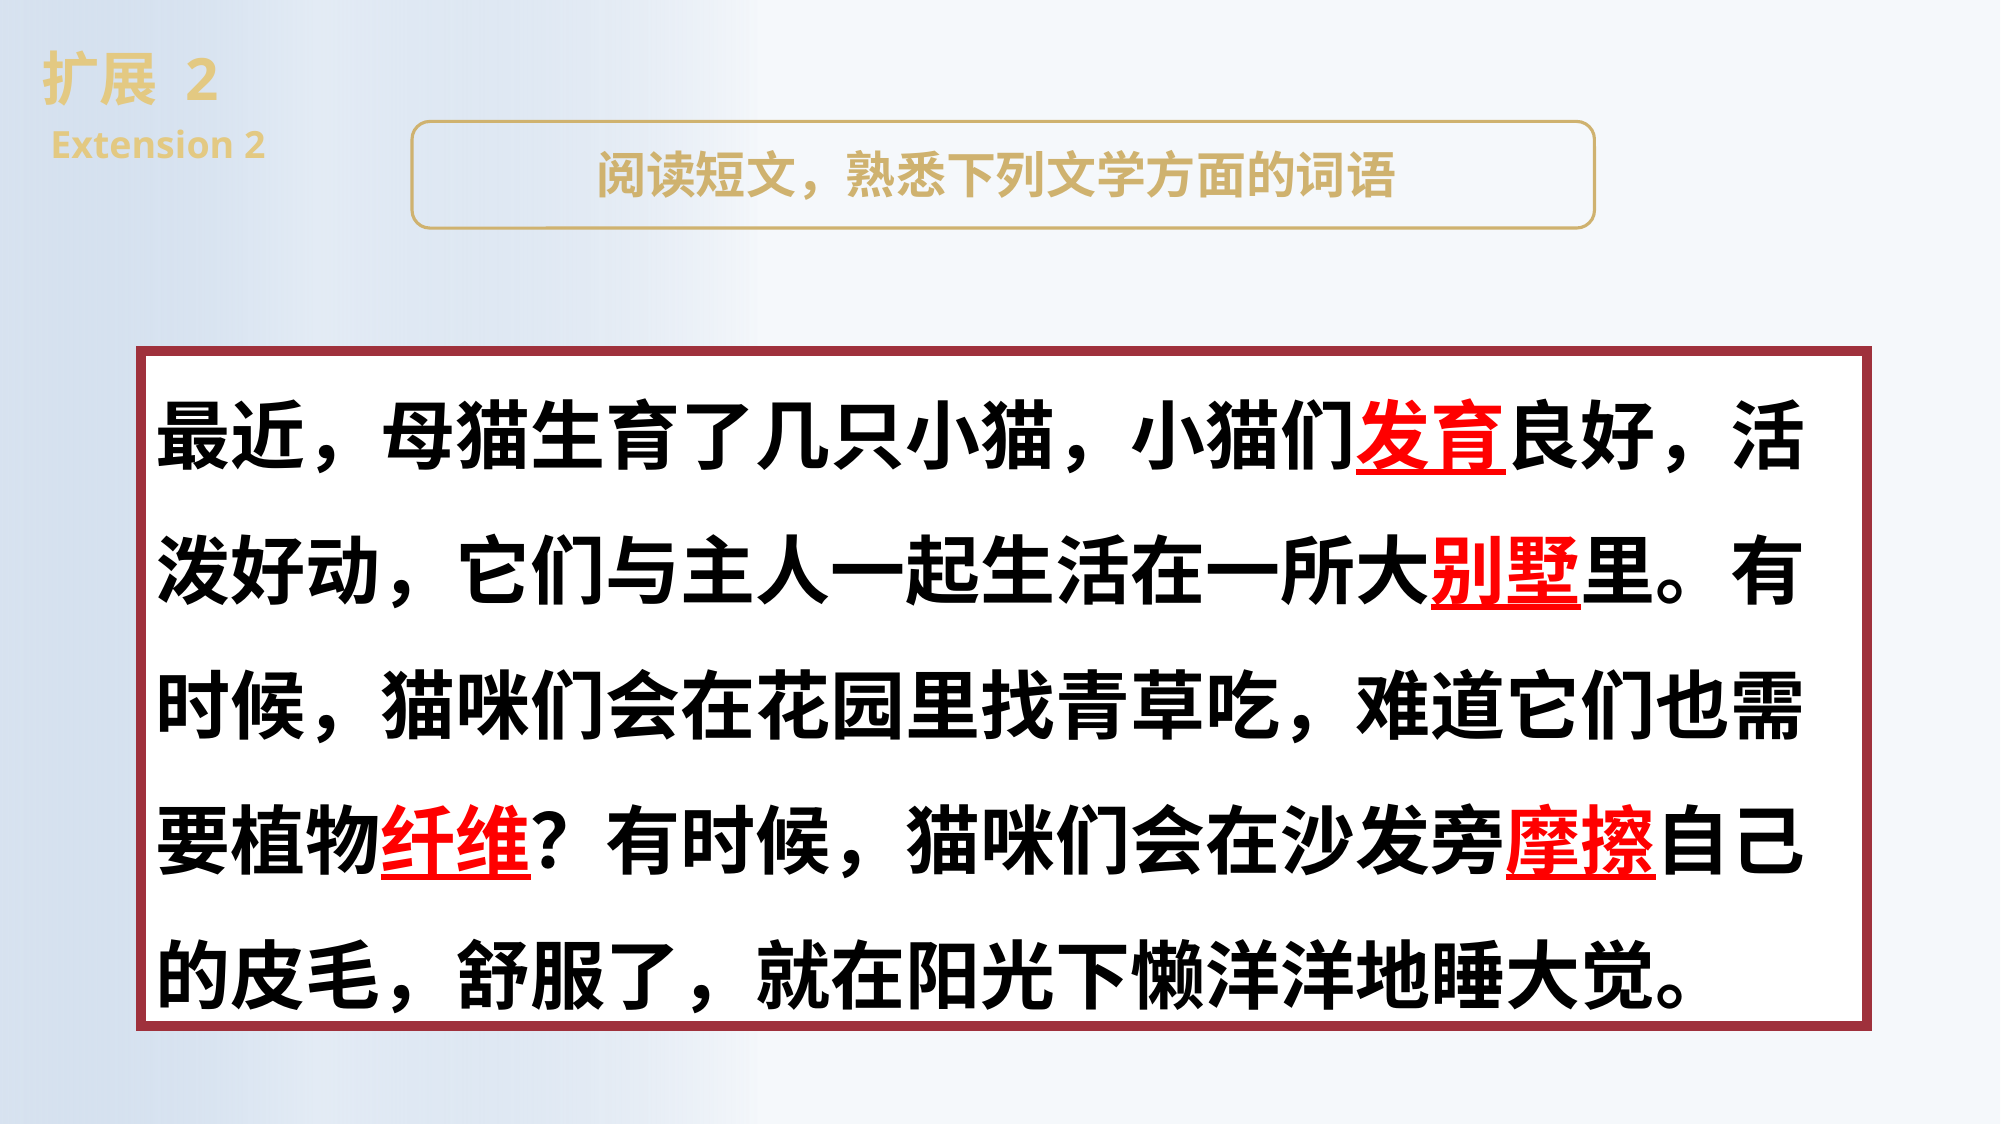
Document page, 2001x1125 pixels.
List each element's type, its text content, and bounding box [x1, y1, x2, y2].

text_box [397, 121, 1595, 229]
text_box 最近，母猫生育了几只小猫，小猫们发育良好，活泼好动，它们与主人一起生活在一所大别墅里。有时候，猫咪们会在花园里找青草吃，难道它们也需要植物纤维？有时候，猫咪们会在沙发旁摩擦自己的皮毛，舒服了，就在阳光下懒洋洋地睡大觉。 [140, 350, 1868, 1027]
text_box Extension 2 [35, 113, 281, 174]
text_box 扩展 2 [27, 35, 234, 120]
picture [0, 0, 2001, 1125]
